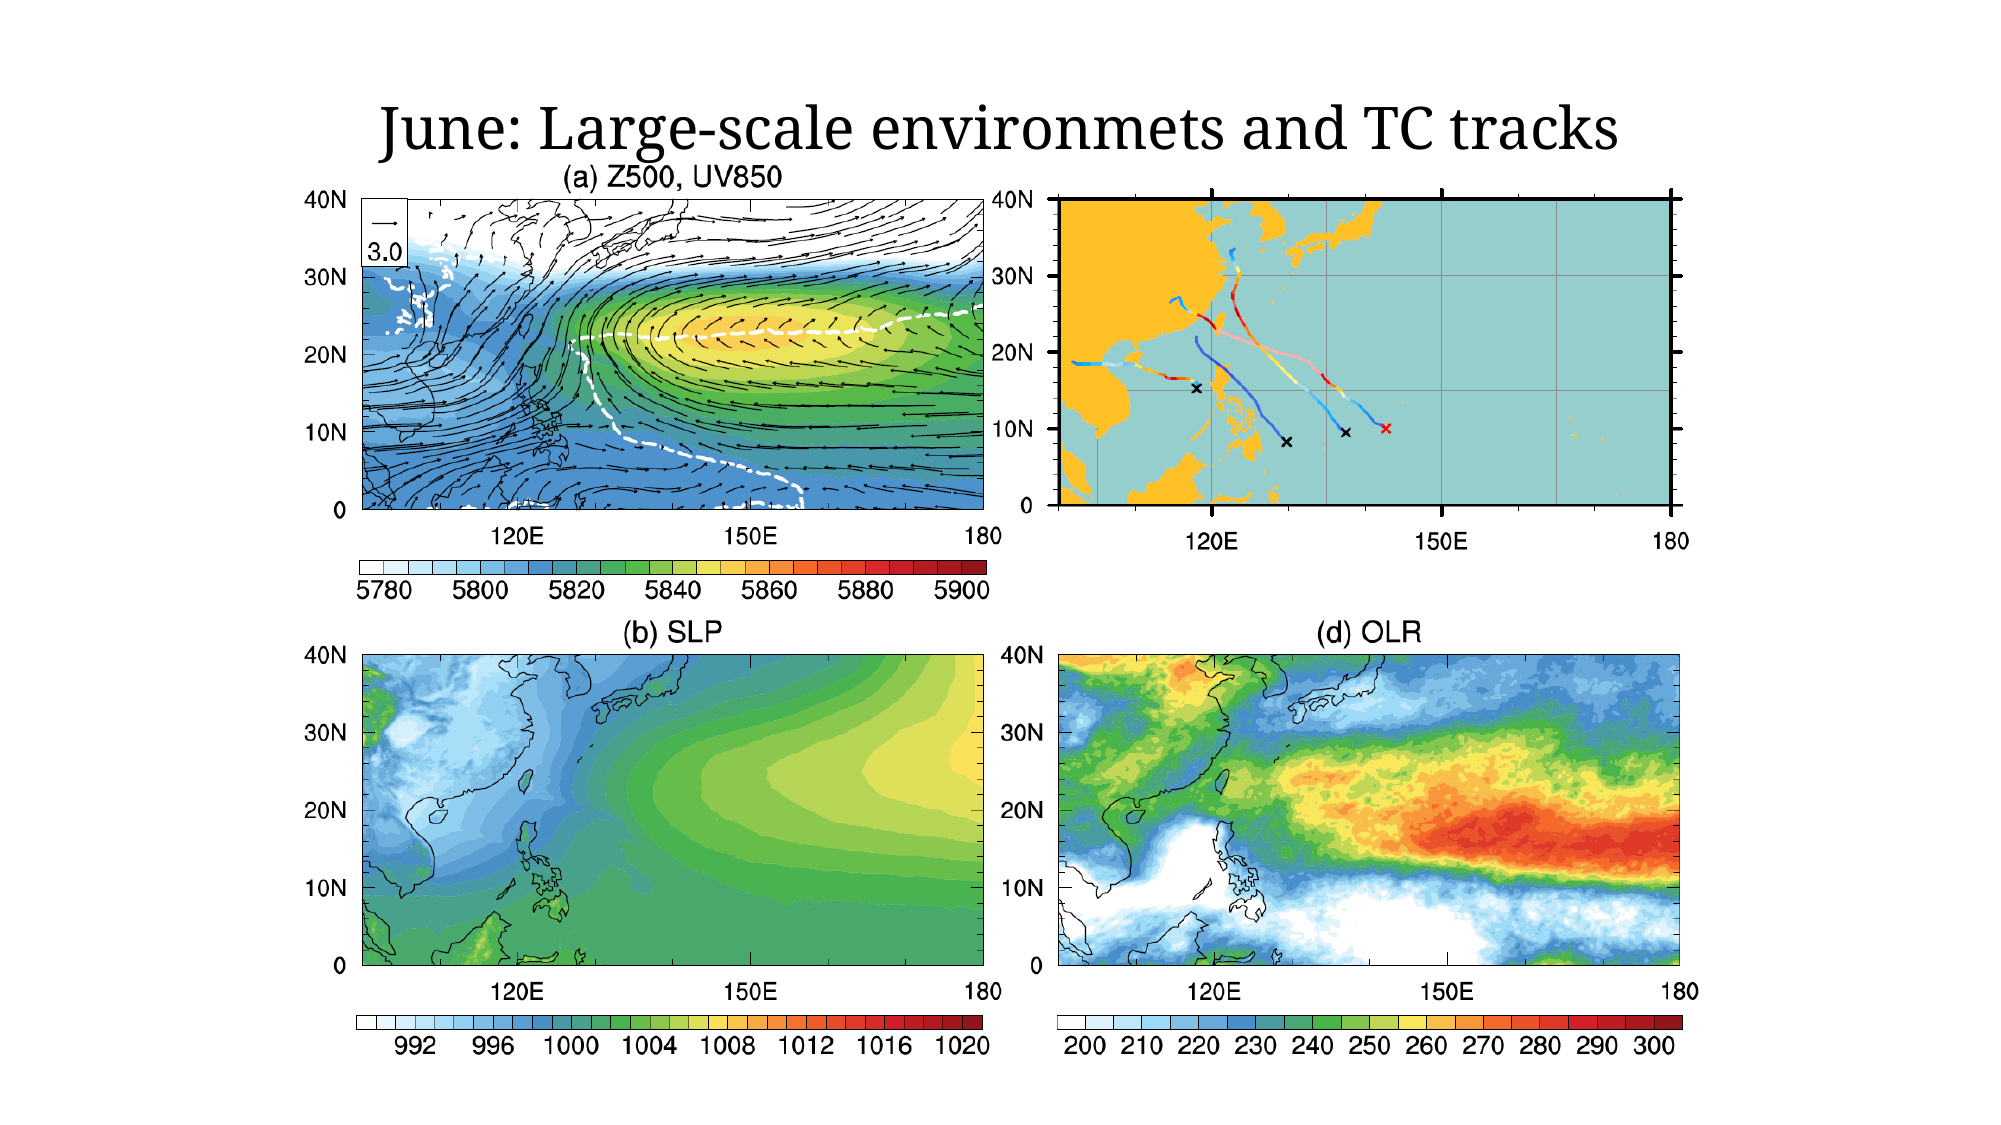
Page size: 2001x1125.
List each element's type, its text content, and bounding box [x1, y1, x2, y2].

title June: Large-scale environmets and TC tracks [338, 0, 1662, 143]
picture [295, 144, 1705, 1077]
